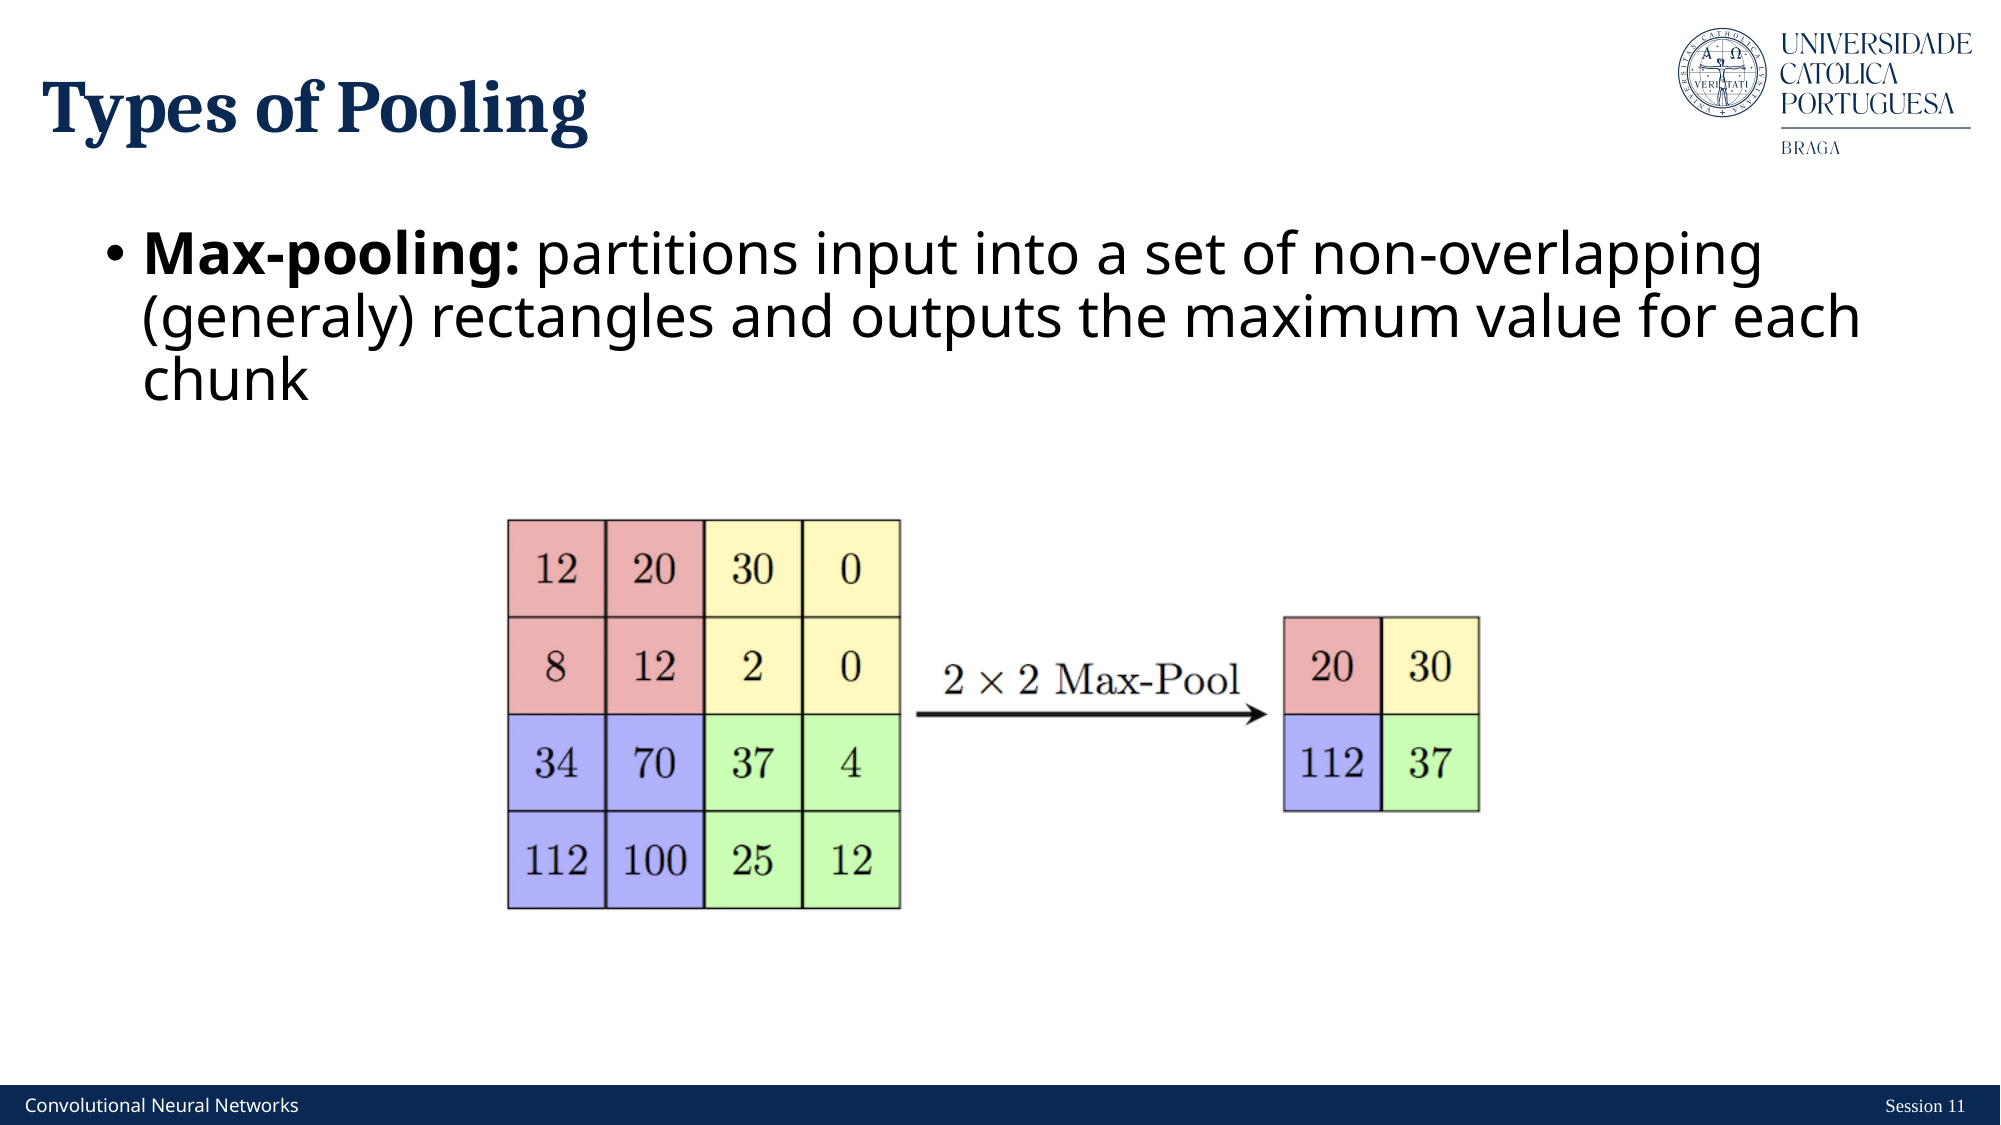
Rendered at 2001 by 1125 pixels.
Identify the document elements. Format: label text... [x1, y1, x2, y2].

list Max-pooling: partitions input into a set of non-overlapping (generaly) rectangles and outputs the maximum value for each chunk [89, 216, 1895, 1075]
text_box [0, 1085, 2000, 1125]
text_box Session 11 [865, 1086, 1981, 1125]
title Types of Pooling [27, 0, 1753, 218]
picture [492, 505, 1494, 924]
picture [1672, 18, 1982, 163]
text_box Convolutional Neural Networks [9, 1086, 865, 1125]
